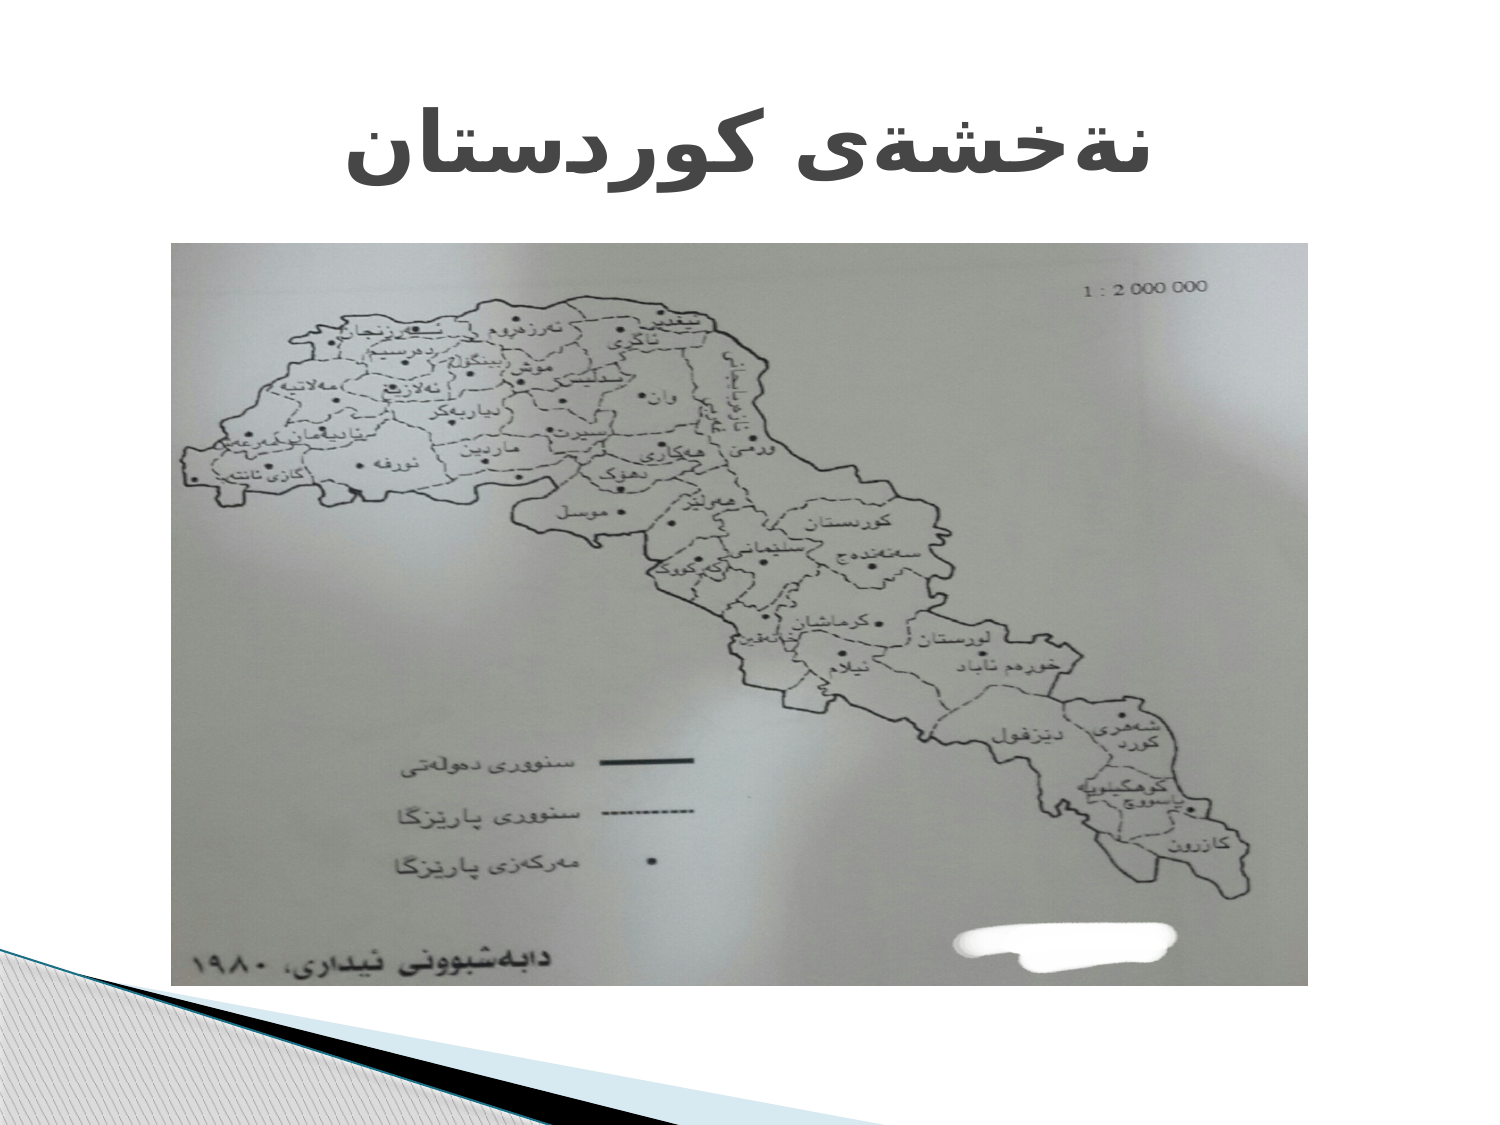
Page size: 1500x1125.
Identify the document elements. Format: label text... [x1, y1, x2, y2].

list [170, 243, 1309, 987]
title نةخشةى كوردستان [75, 45, 1425, 233]
